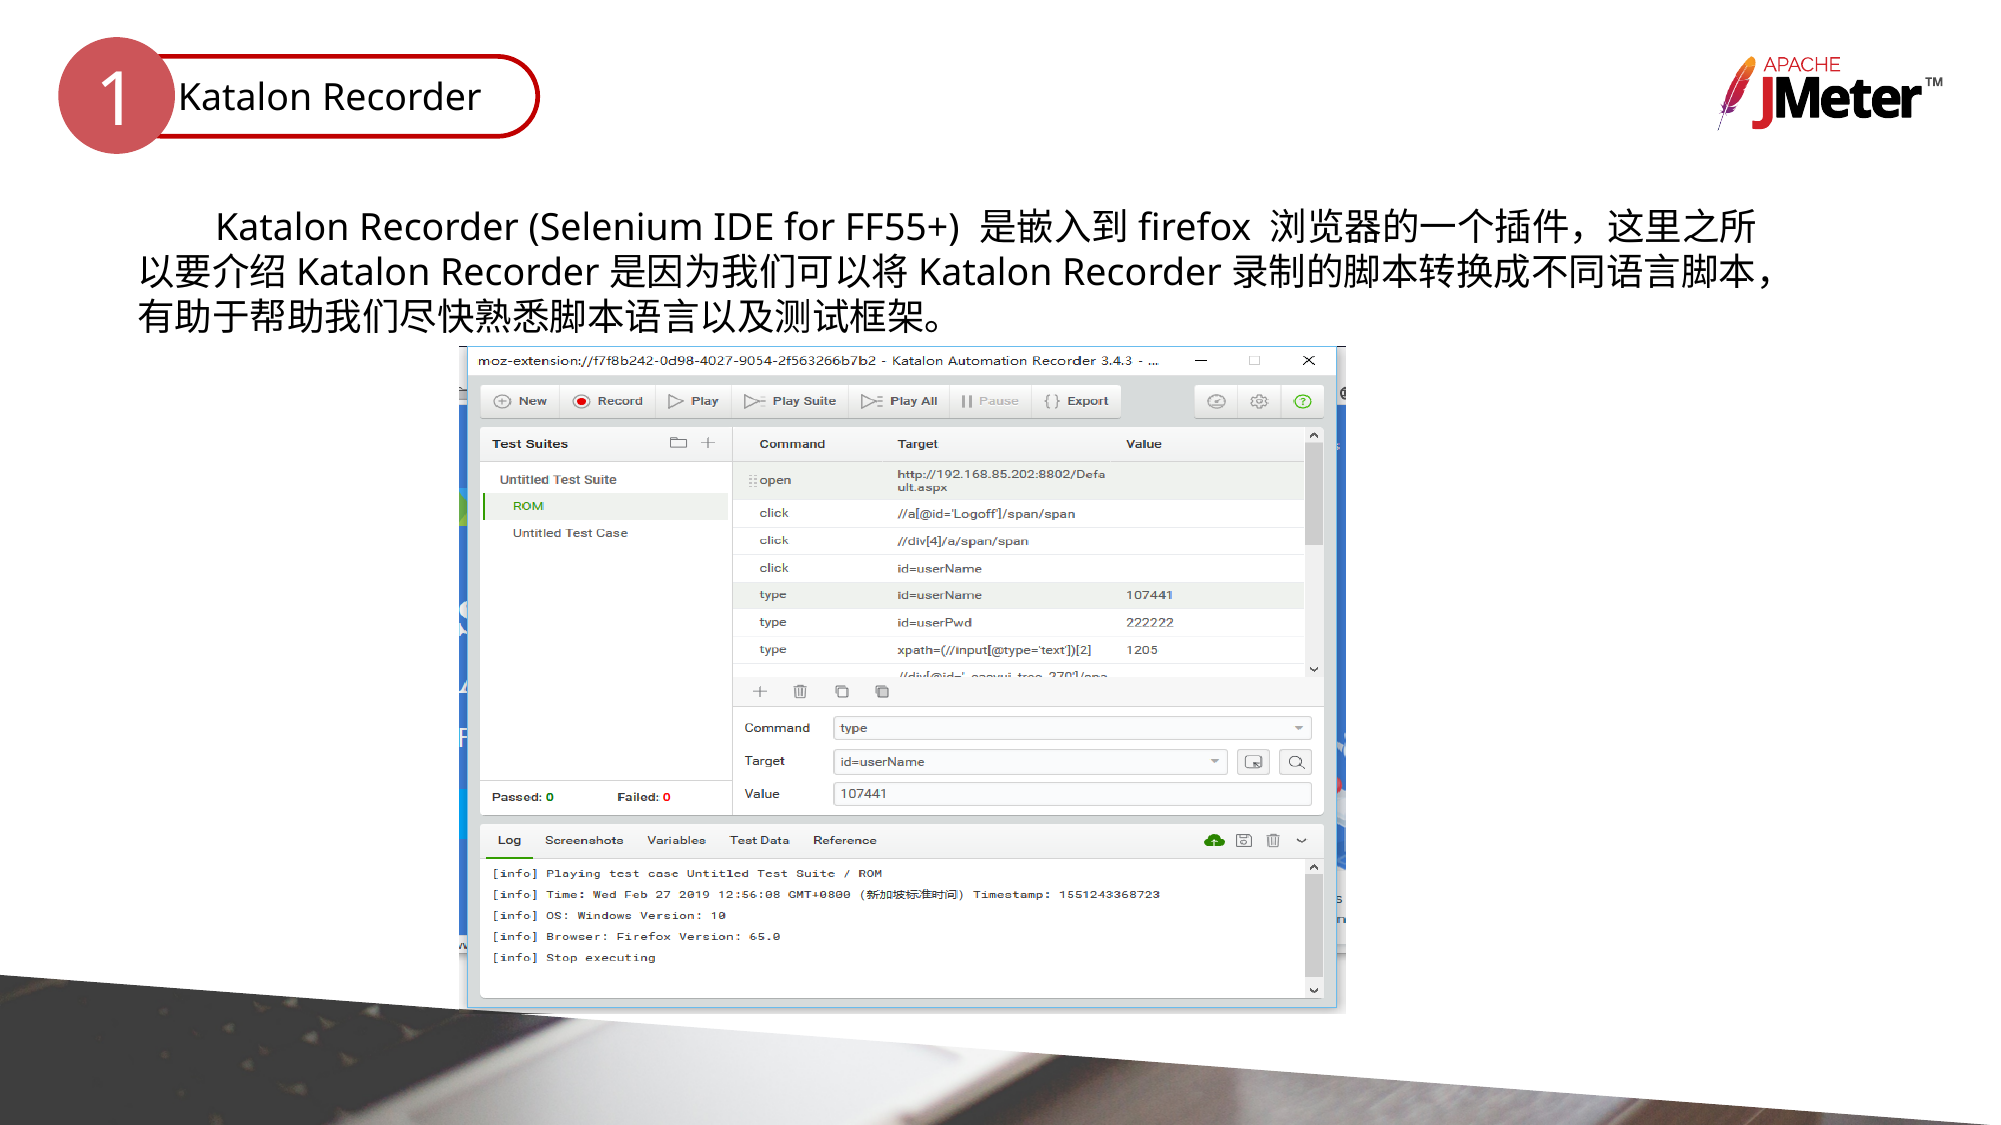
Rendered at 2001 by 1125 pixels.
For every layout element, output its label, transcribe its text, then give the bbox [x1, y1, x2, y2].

picture [1717, 56, 1943, 131]
text_box [0, 973, 1990, 1125]
text_box Katalon Recorder (Selenium IDE for FF55+) 是嵌入到firefox 浏览器的一个插件，这里之所以要介绍Katalon Recorder是因为我们可以将Katalon Recorder录制的脚本转换成不同语言脚本，有助于帮助我们尽快熟悉脚本语言以及测试框架。 [122, 195, 1797, 346]
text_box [58, 37, 538, 154]
picture [459, 346, 1346, 1014]
